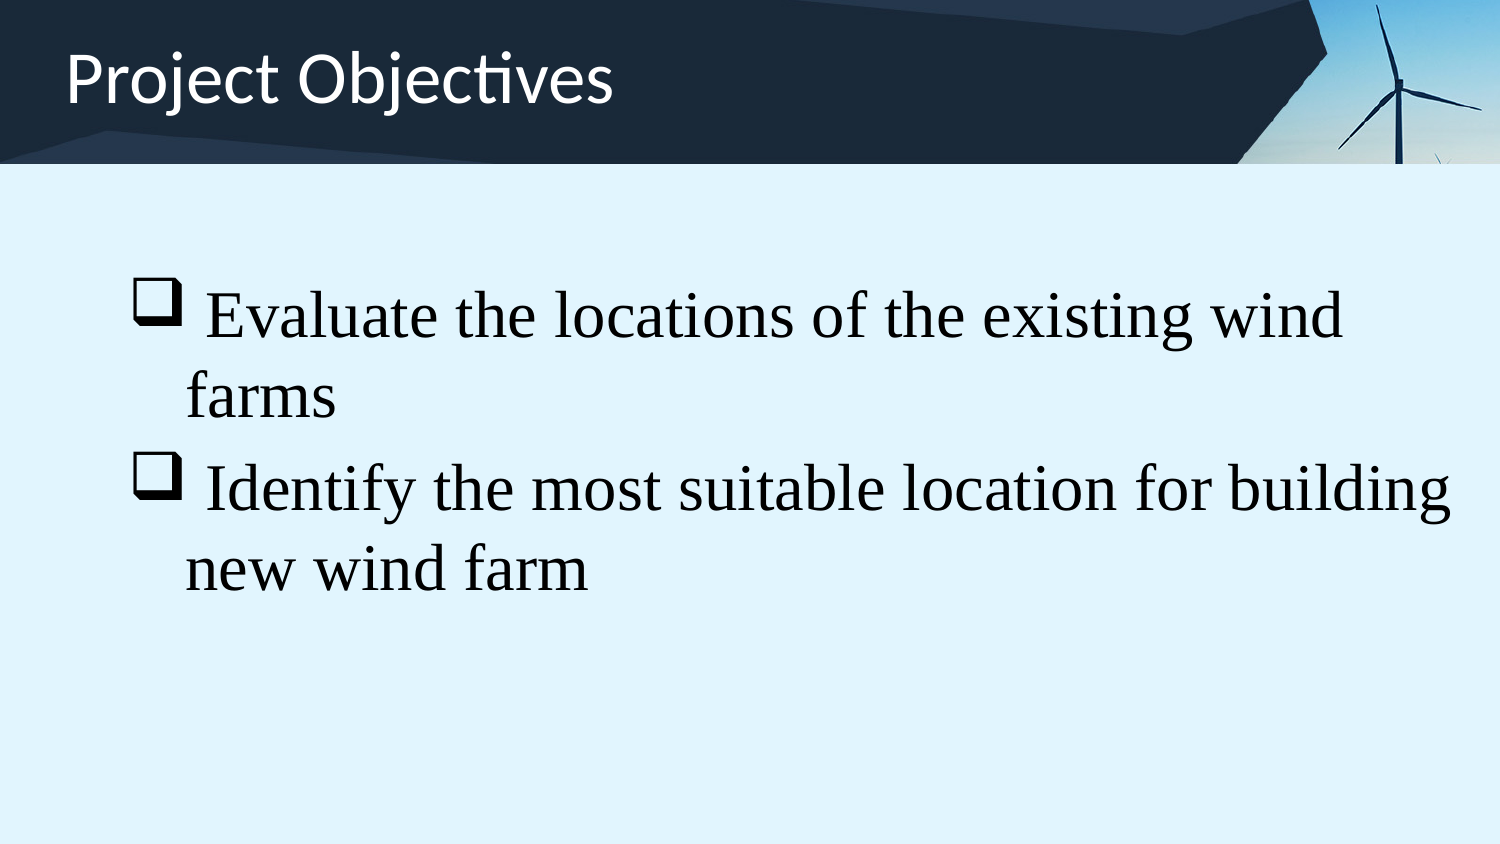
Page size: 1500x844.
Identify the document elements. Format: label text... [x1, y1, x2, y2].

list Evaluate the locations of the existing wind farms Identify the most suitable location for building new wind farm [48, 263, 1489, 802]
picture [0, 0, 1500, 844]
title Project Objectives [50, 21, 1422, 147]
